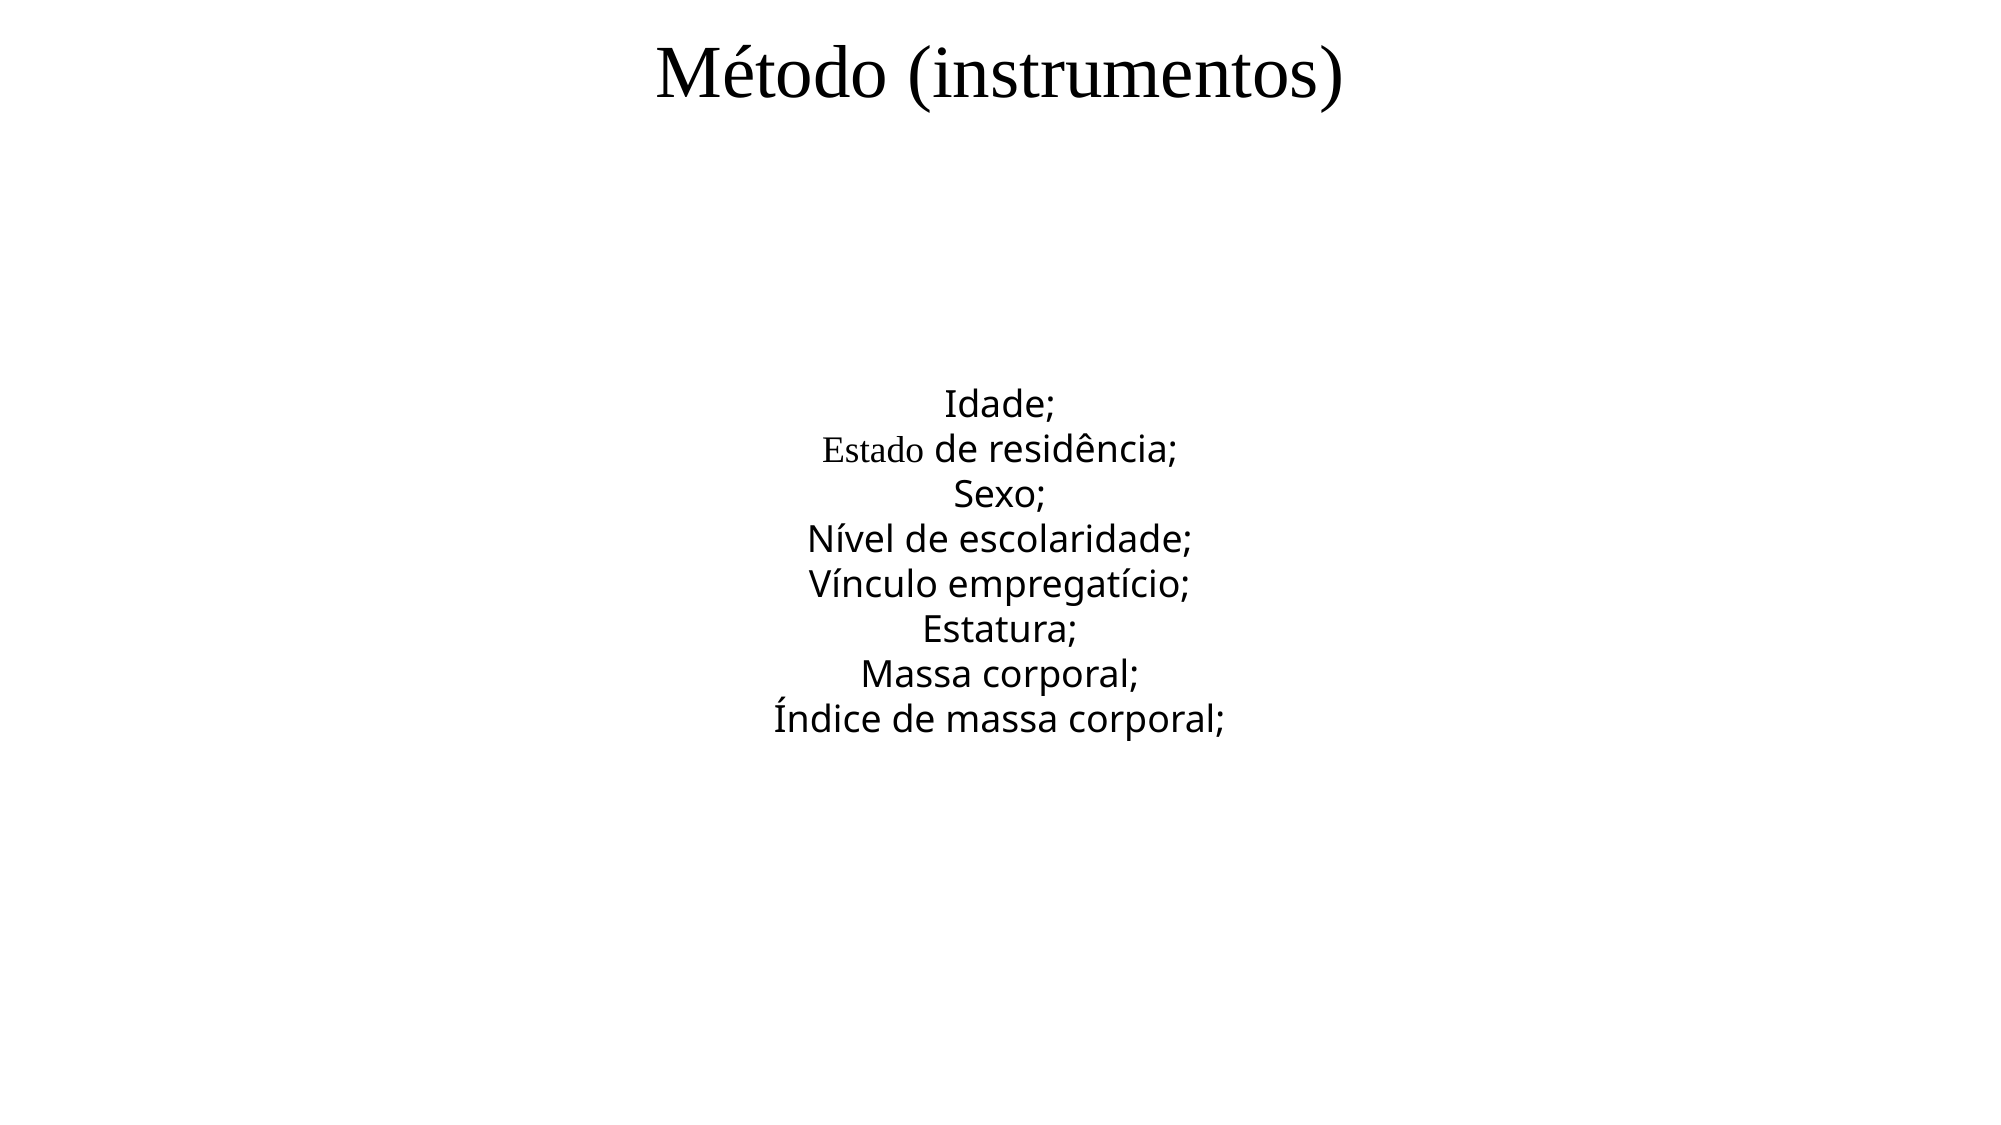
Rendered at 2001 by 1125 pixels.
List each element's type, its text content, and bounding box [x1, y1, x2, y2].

text_box Idade; Estado de residência; Sexo; Nível de escolaridade; Vínculo empregatício; Estatura; Massa corporal; Índice de massa corporal; [216, 373, 1783, 748]
text_box Método (instrumentos) [0, 28, 2000, 118]
